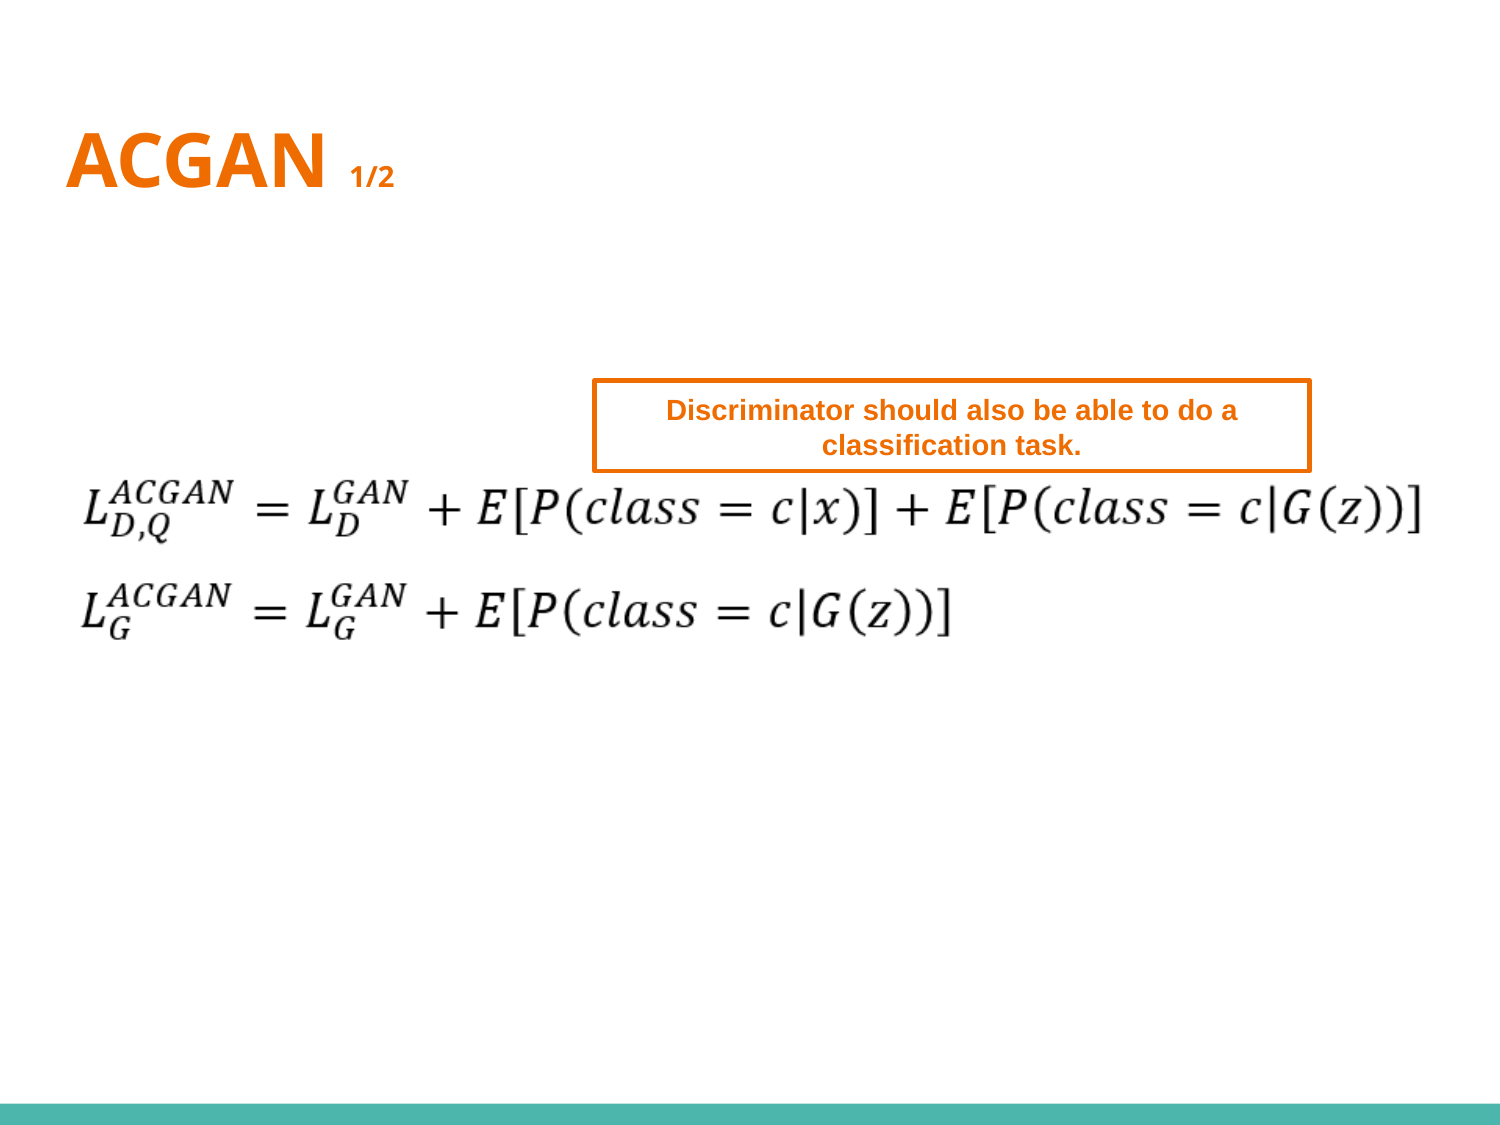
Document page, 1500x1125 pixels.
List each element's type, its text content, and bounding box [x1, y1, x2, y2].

title ACGAN 1/2 [51, 97, 1449, 252]
text_box Discriminator should also be able to do a classification task. [594, 380, 1310, 469]
picture [62, 470, 1438, 655]
